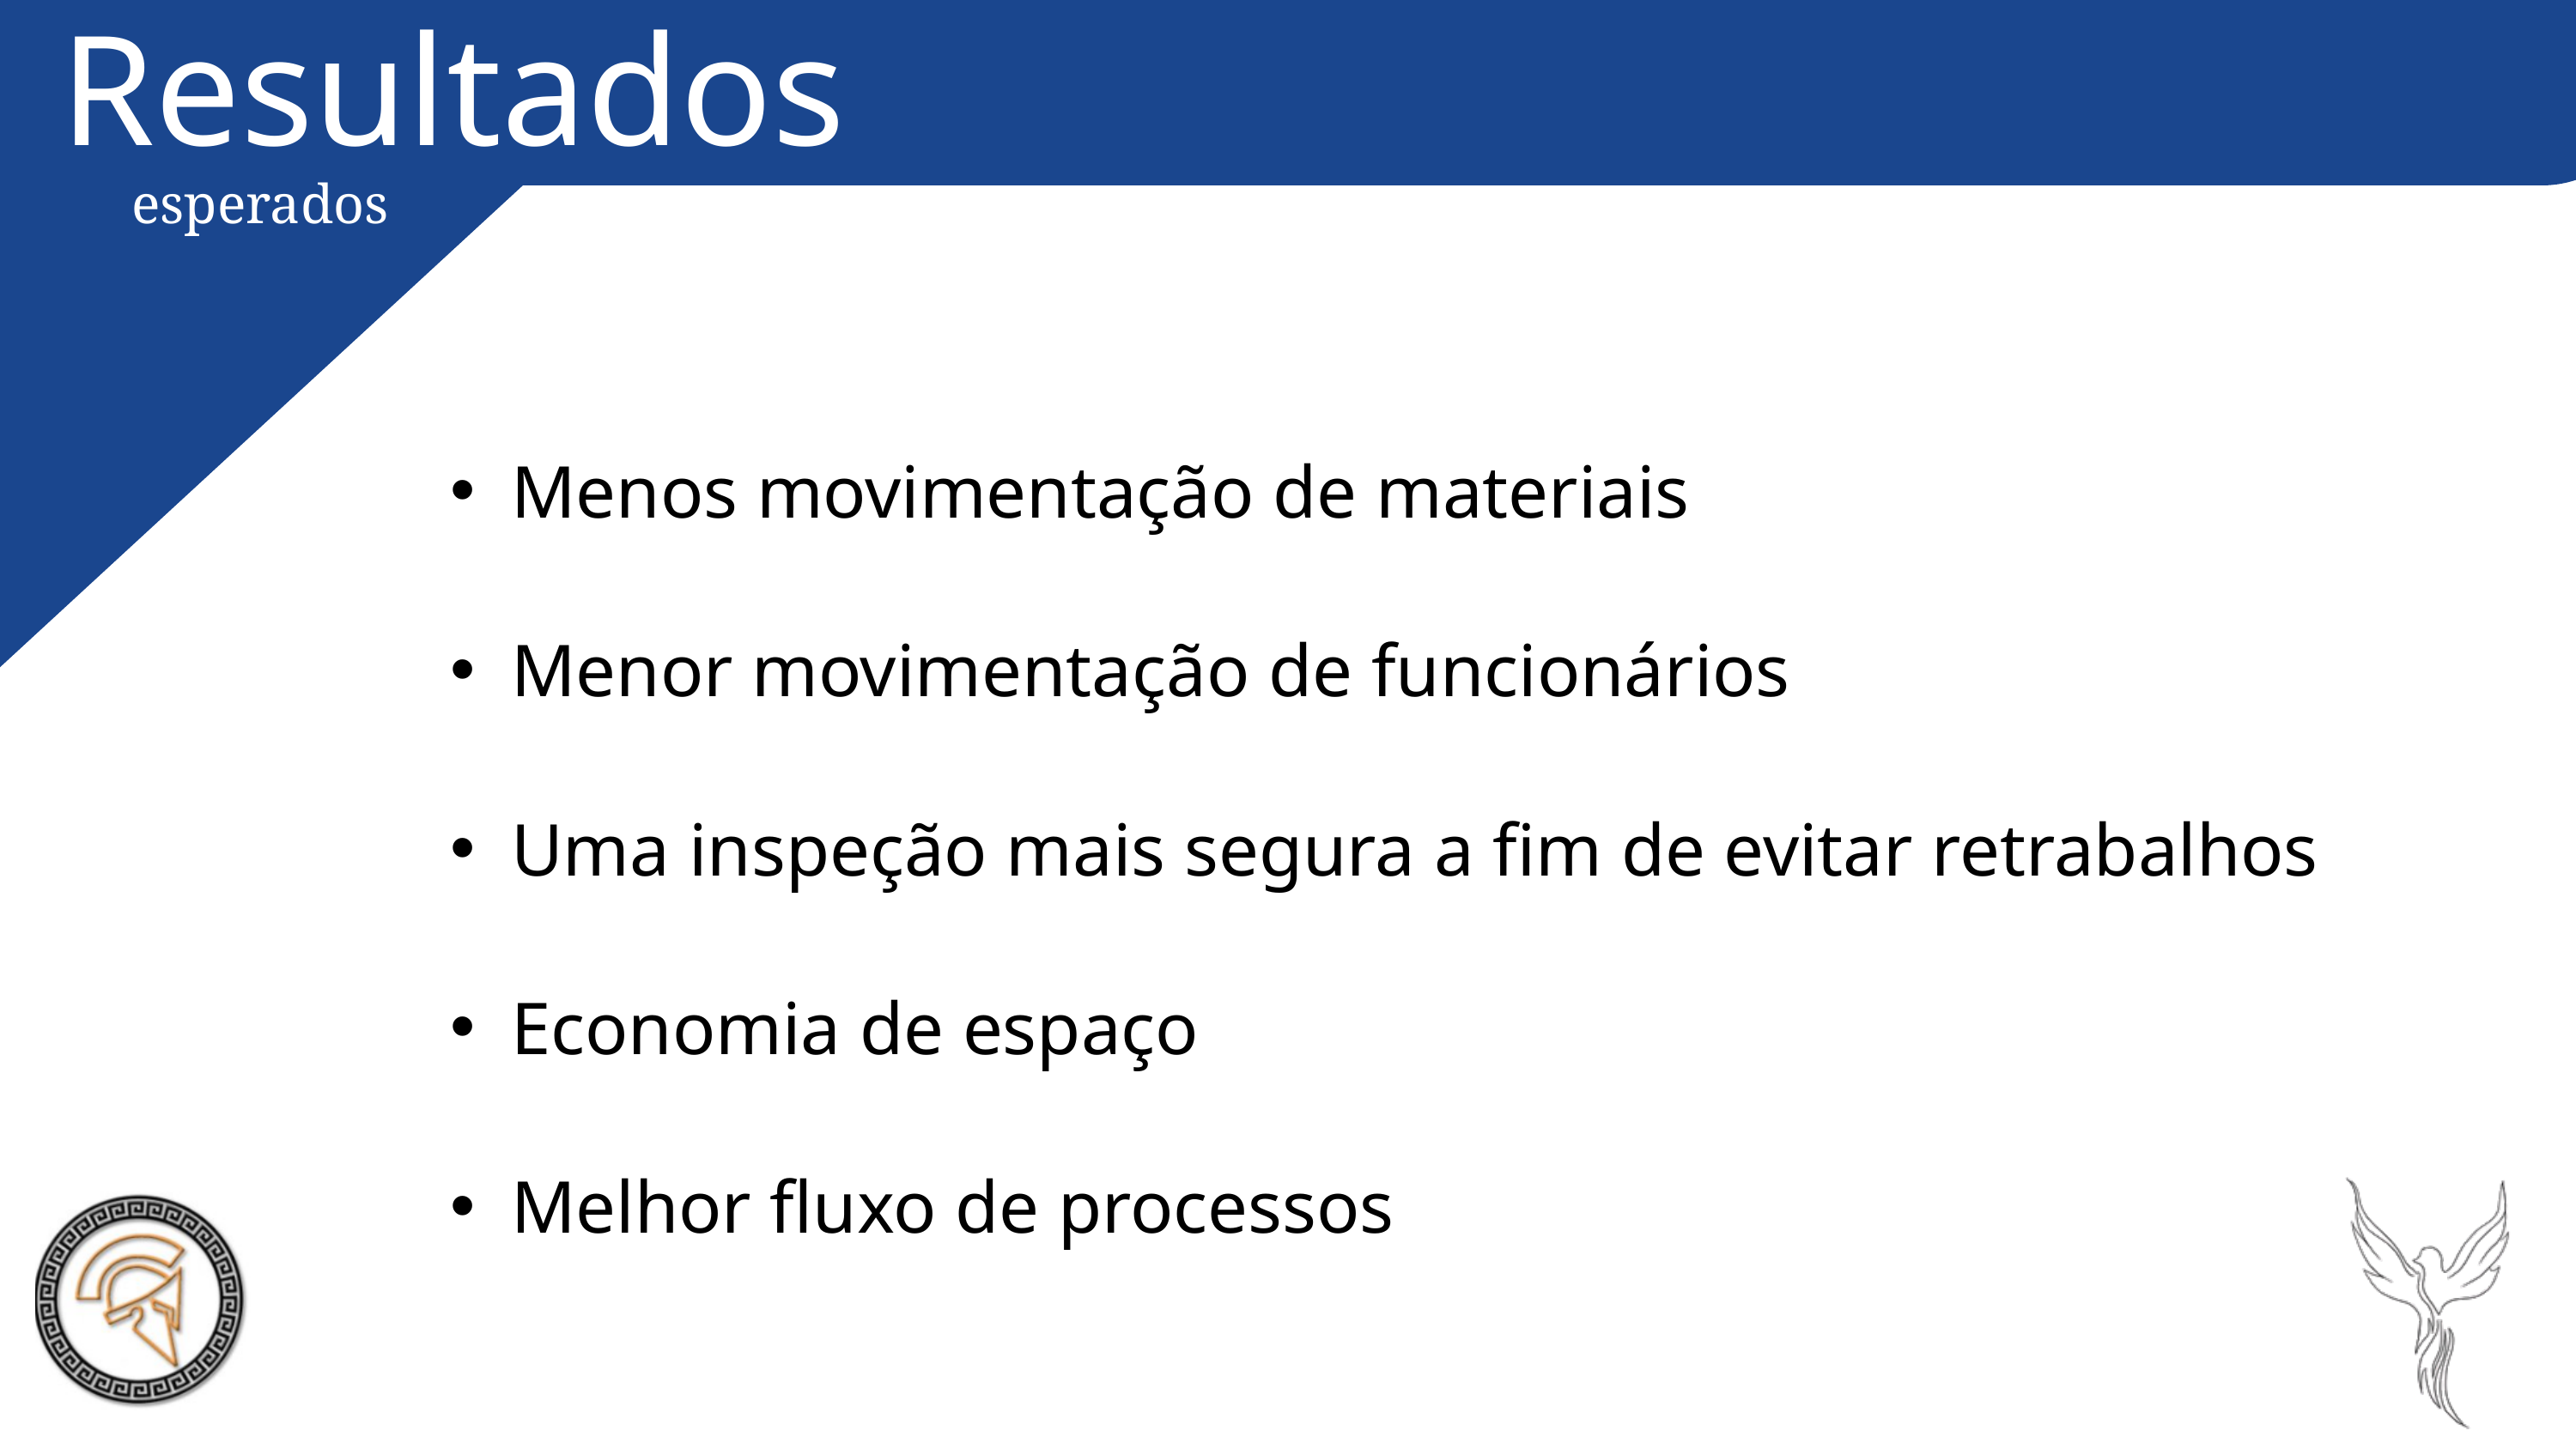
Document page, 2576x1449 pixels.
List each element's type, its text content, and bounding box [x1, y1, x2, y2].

text_box [35, 1175, 255, 1416]
text_box Menos movimentação de materiais Menor movimentação de funcionários Uma inspeção mais segura a fim de evitar retrabalhos Economia de espaço Melhor fluxo de processos [389, 353, 2420, 1248]
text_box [0, 196, 532, 668]
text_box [0, 0, 2576, 186]
text_box [2331, 1175, 2530, 1432]
